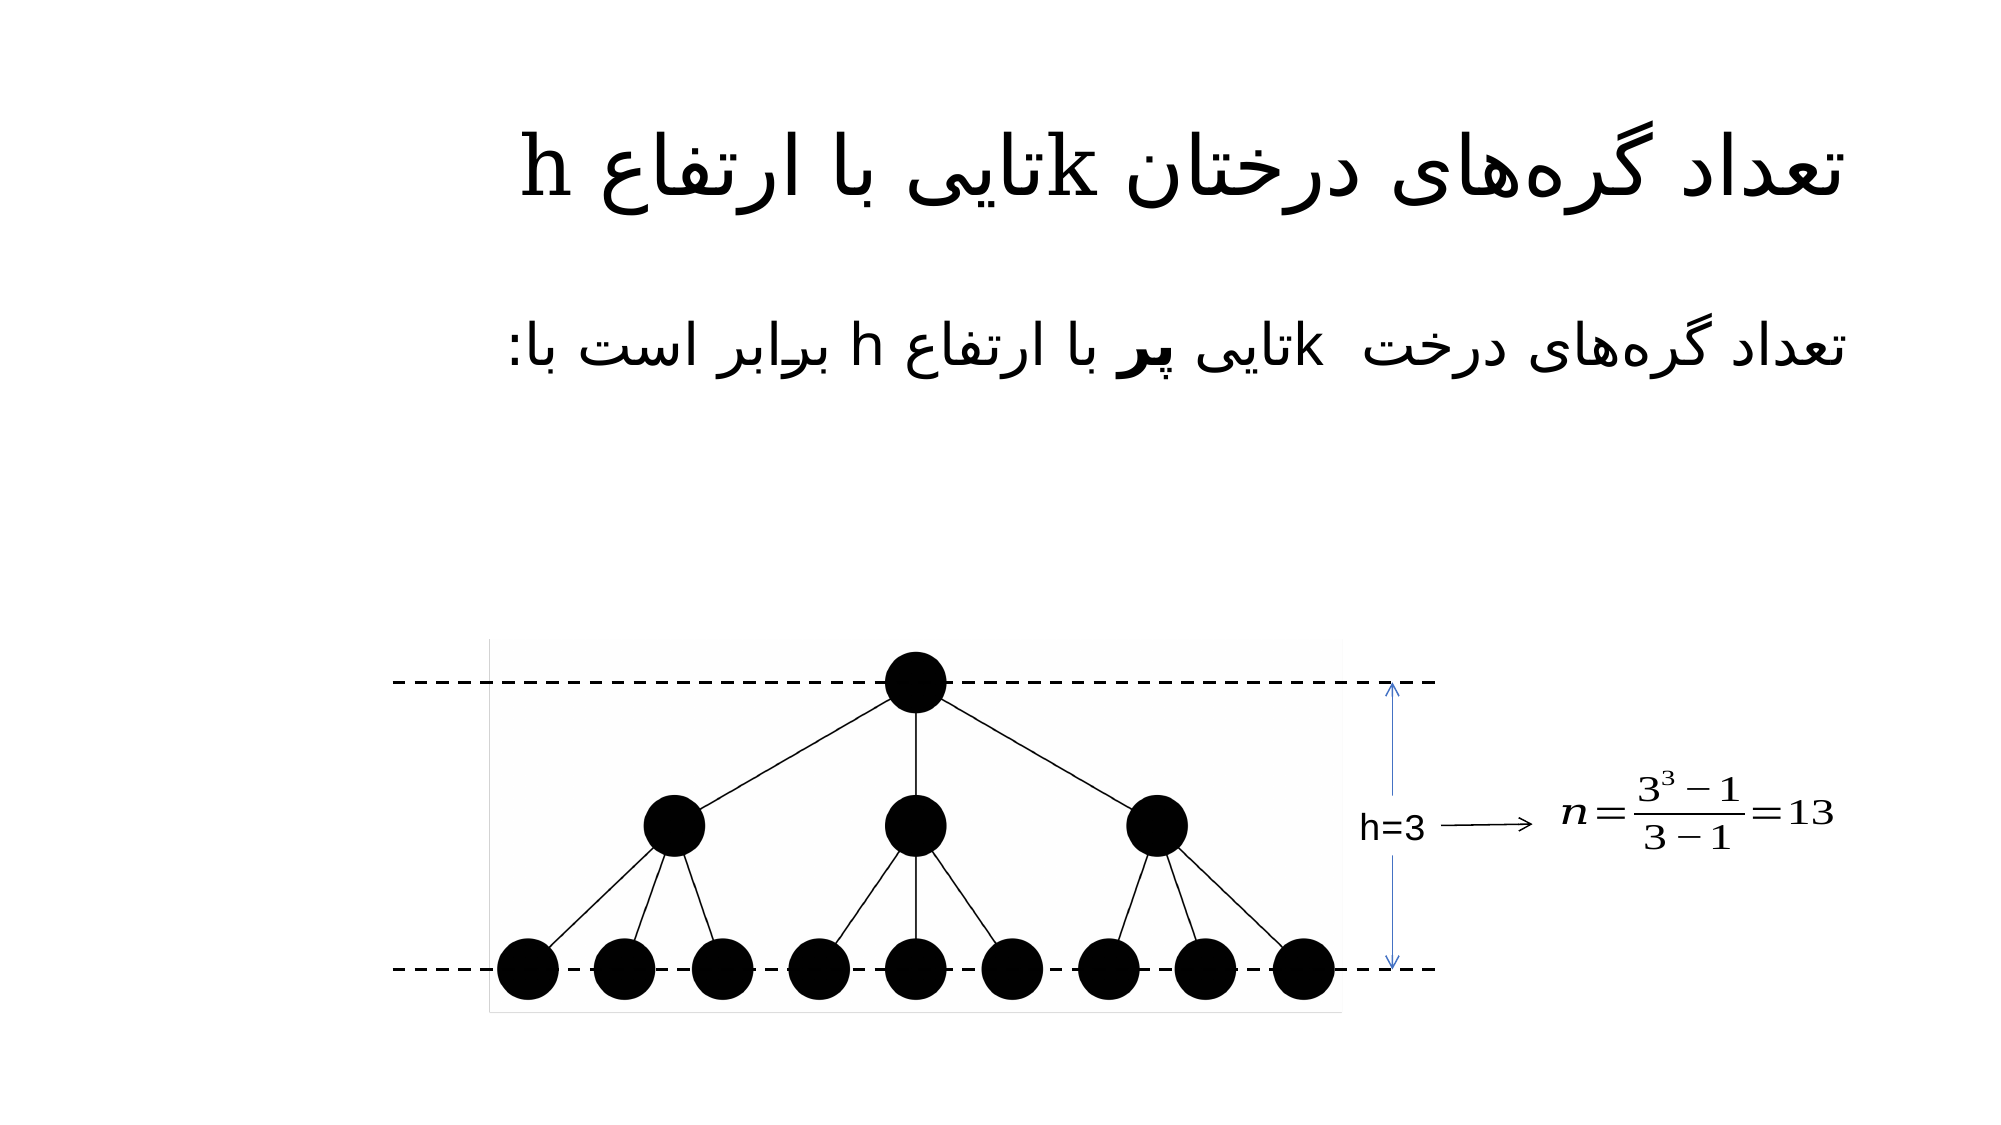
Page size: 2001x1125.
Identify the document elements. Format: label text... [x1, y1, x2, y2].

text_box h=3 [1346, 795, 1392, 856]
text_box h=3 [1393, 795, 1442, 856]
picture [489, 683, 1346, 969]
picture [489, 970, 1346, 1014]
title تعداد گره‌های درختان kتایی با ارتفاع h [137, 59, 1863, 278]
picture [489, 639, 1346, 682]
